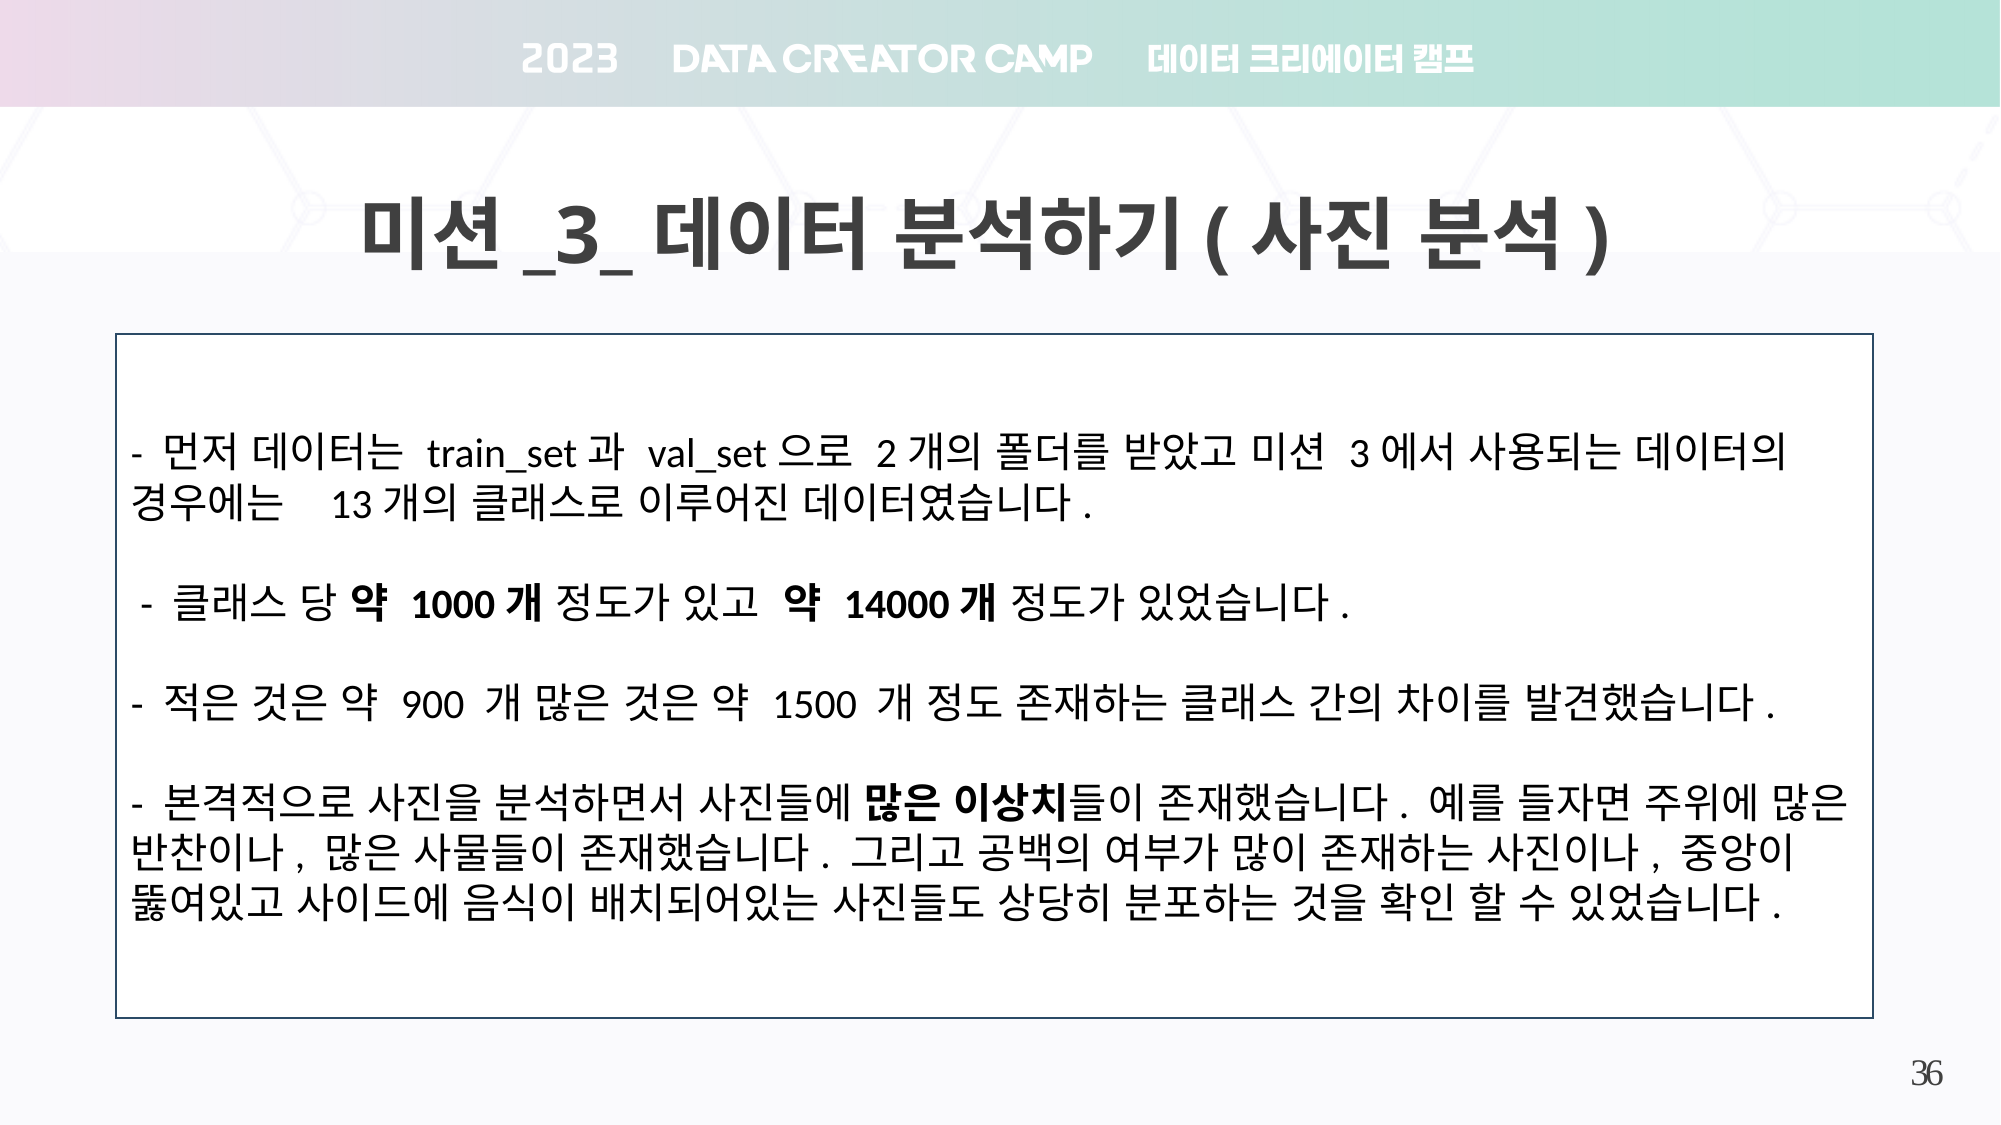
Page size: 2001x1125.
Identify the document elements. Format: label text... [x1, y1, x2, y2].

text_box - 먼저 데이터는 train_set과 val_set으로 2개의 폴더를 받았고 미션 3에서 사용되는 데이터의 경우에는 13개의 클래스로 이루어진 데이터였습니다. - 클래스 당 약 1000개 정도가 있고 약 14000개 정도가 있었습니다. - 적은 것은 약 900 개 많은 것은 약 1500 개 정도 존재하는 클래스 간의 차이를 발견했습니다. - 본격적으로 사진을 분석하면서 사진들에 많은 이상치들이 존재했습니다. 예를 들자면 주위에 많은 반찬이나, 많은 사물들이 존재했습니다. 그리고 공백의 여부가 많이 존재하는 사진이나, 중앙이 뚫여있고 사이드에 음식이 배치되어있는 사진들도 상당히 분포하는 것을 확인 할 수 있었습니다. [116, 334, 1873, 1019]
slide_number 31 [1700, 924, 1963, 1103]
text_box 미션_3_데이터 분석하기(사진 분석) [201, 139, 1841, 290]
picture [0, 0, 2001, 1125]
